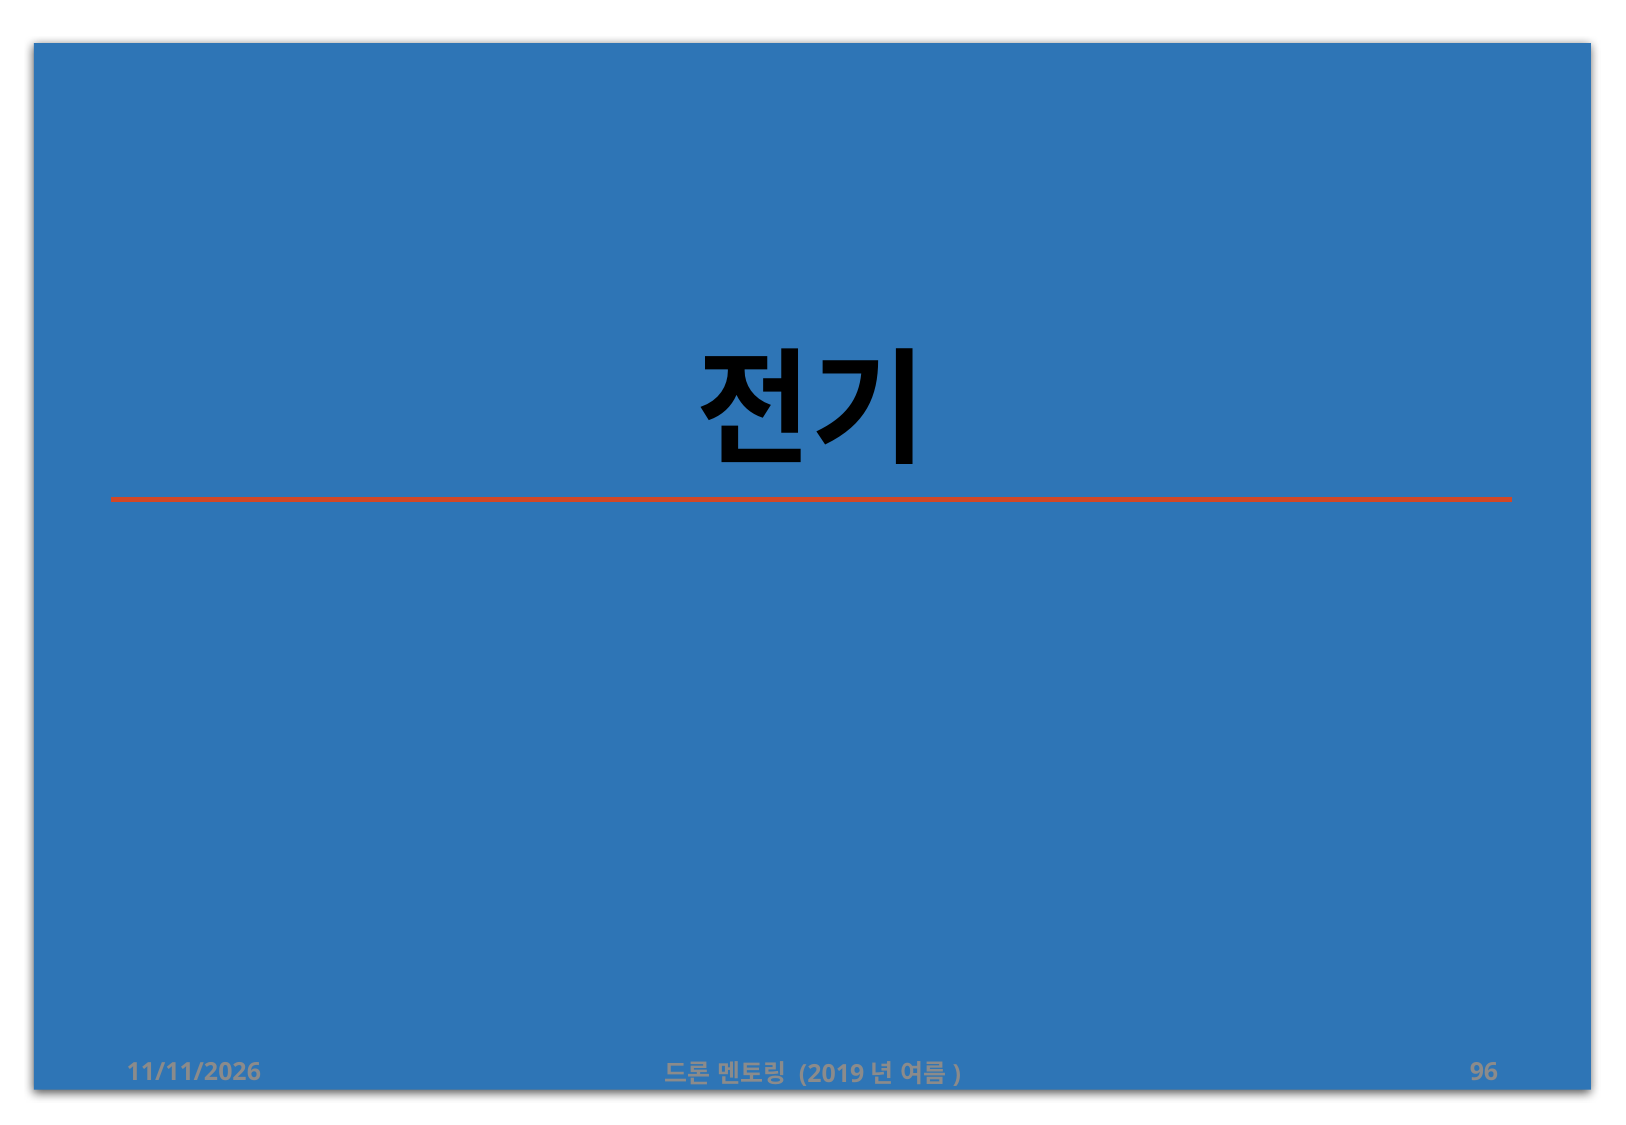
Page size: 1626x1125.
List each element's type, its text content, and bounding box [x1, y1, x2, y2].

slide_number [111, 1042, 303, 1103]
title 전기 [110, 325, 1513, 500]
slide_number 96 [1433, 1042, 1514, 1103]
footer 드론 멘토링 (2019년 여름) [538, 1042, 1087, 1103]
